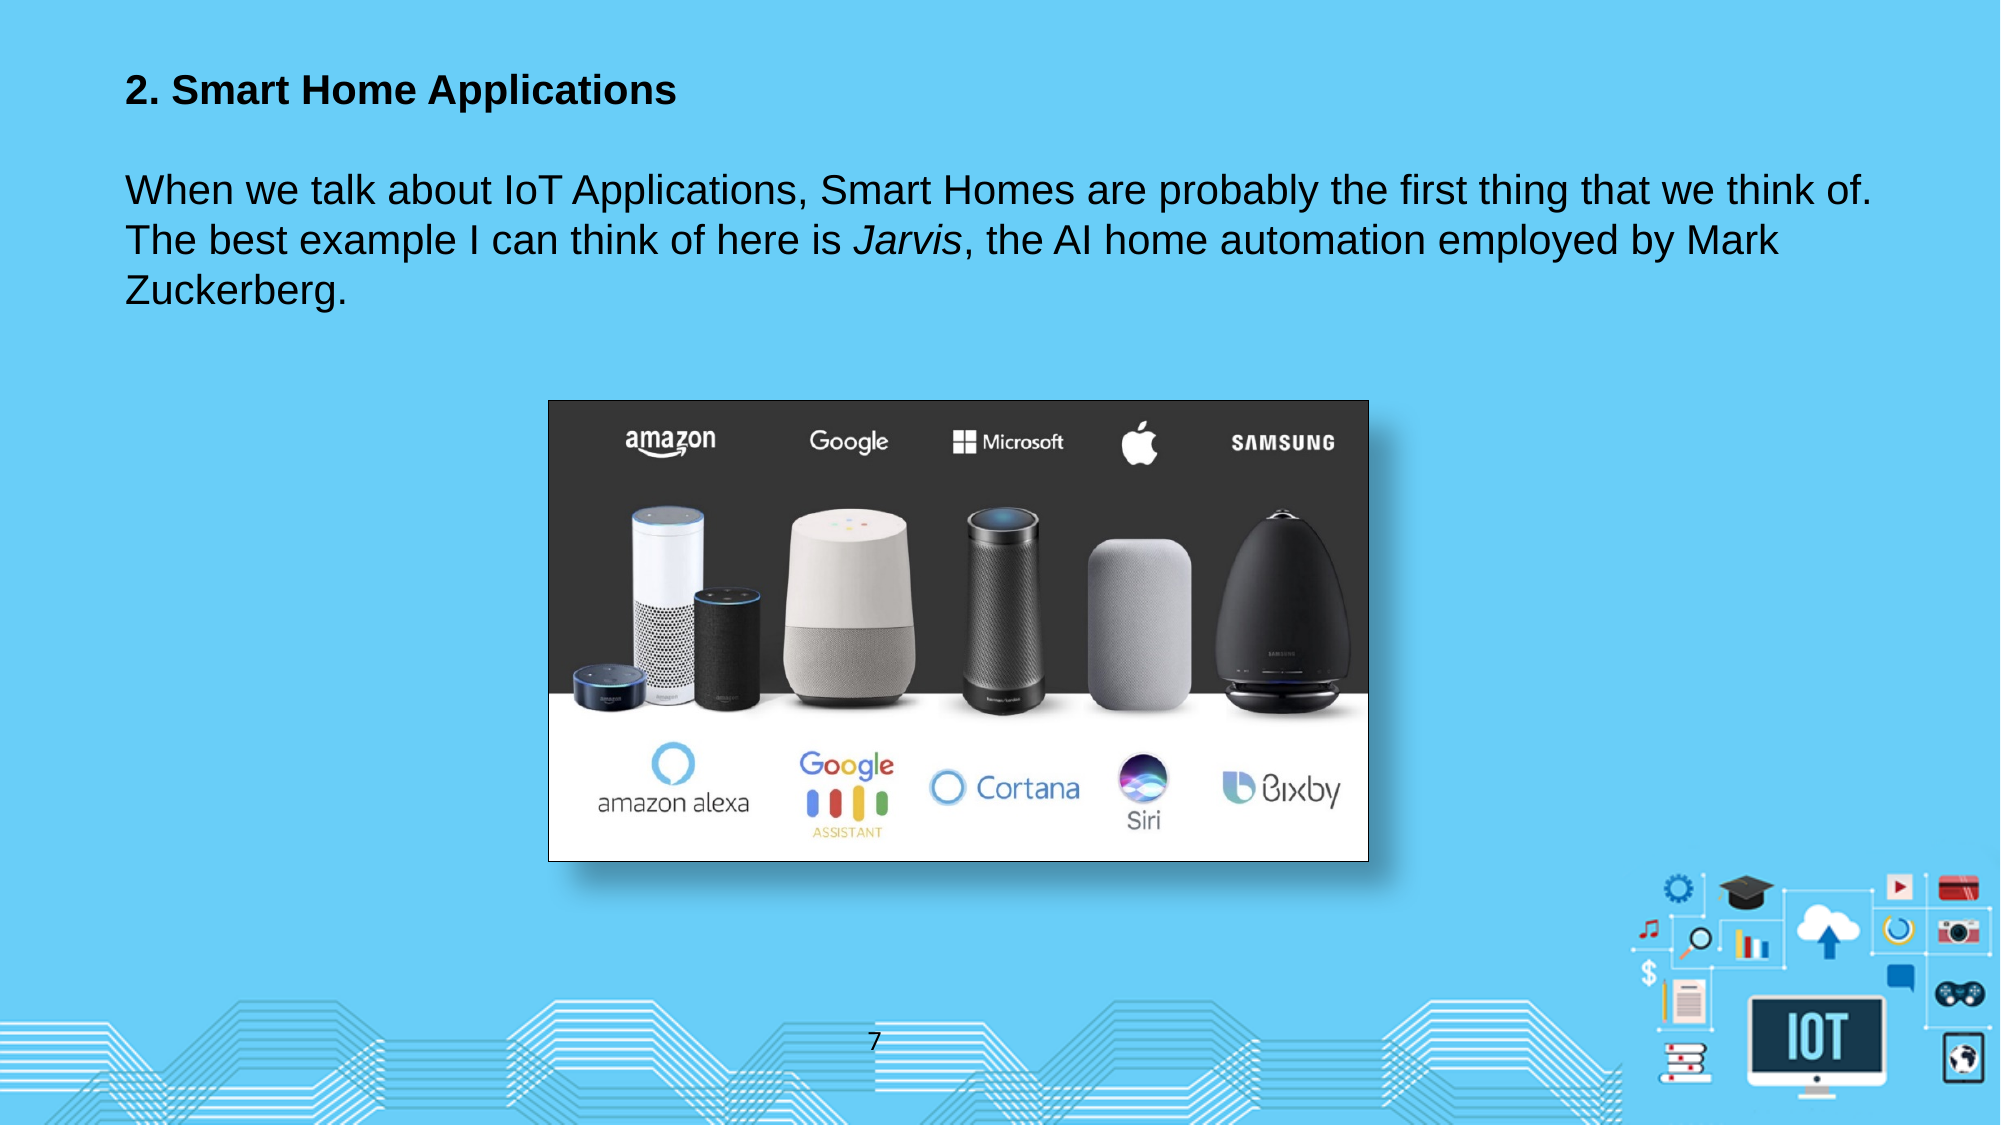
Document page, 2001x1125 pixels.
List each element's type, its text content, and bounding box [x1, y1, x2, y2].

text_box 2. Smart Home Applications When we talk about IoT Applications, Smart Homes are probably the first thing that we think of. The best example I can think of here is Jarvis, the AI home automation employed by Mark Zuckerberg. [110, 55, 1905, 320]
slide_number 7 [649, 1010, 1100, 1070]
picture [0, 0, 2001, 1125]
